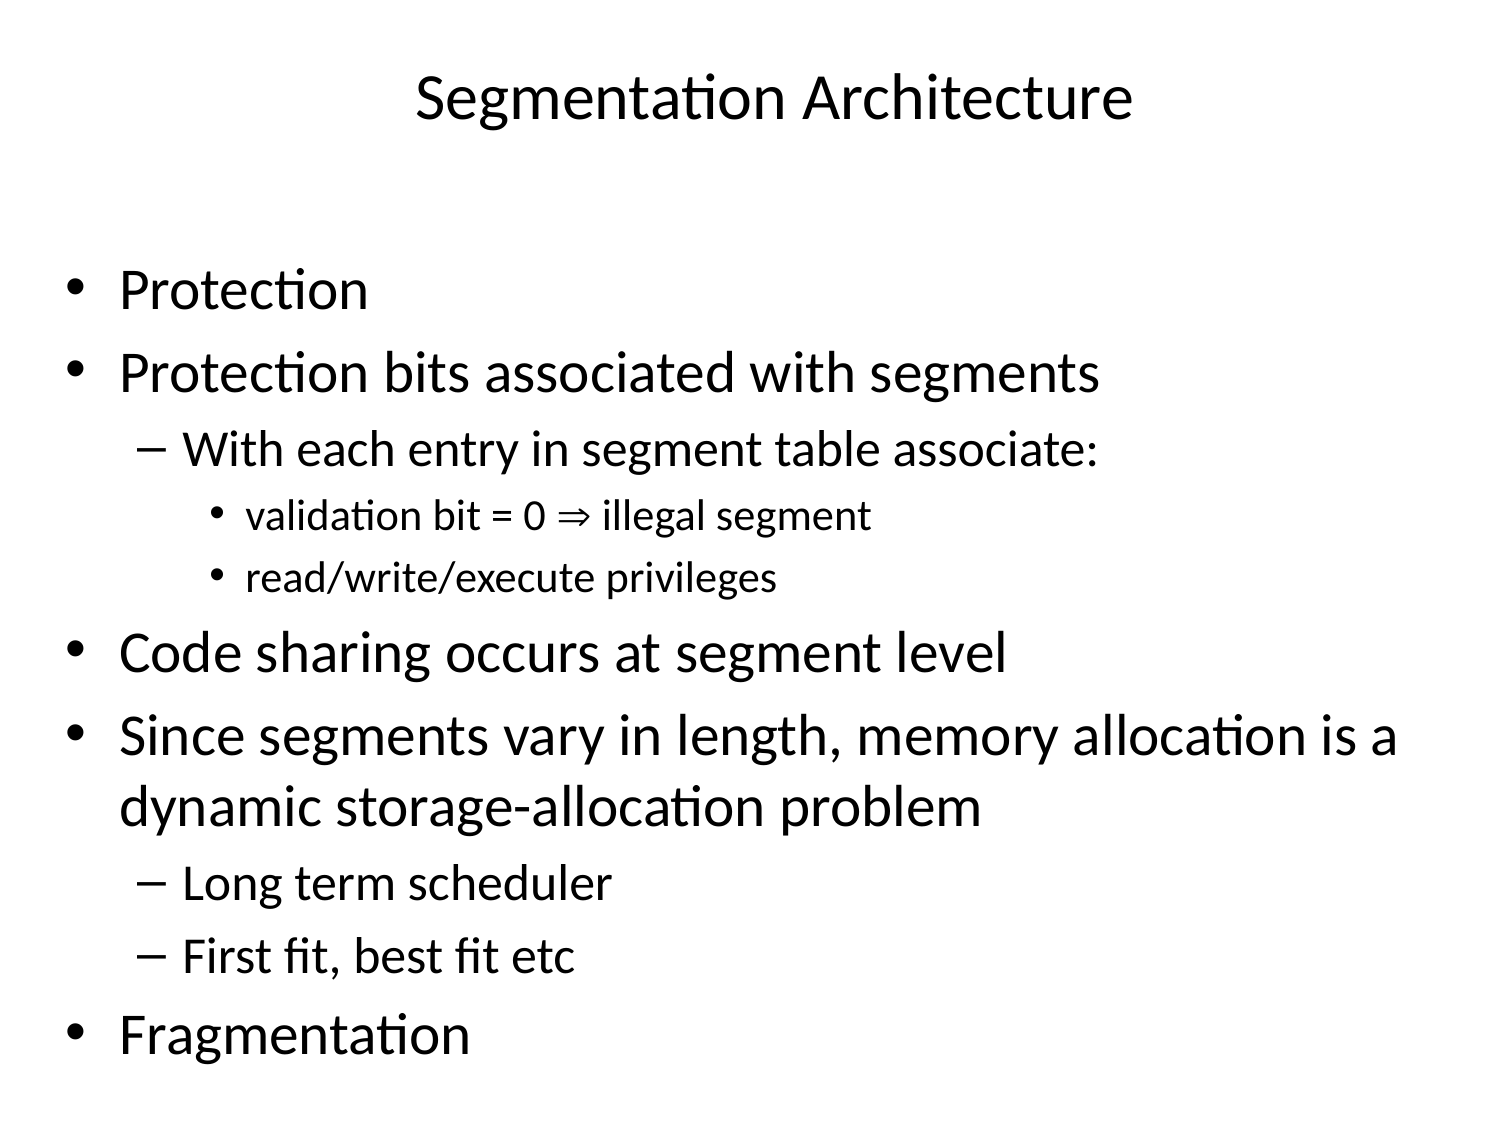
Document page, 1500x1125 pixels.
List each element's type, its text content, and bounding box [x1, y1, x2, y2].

list Protection Protection bits associated with segments With each entry in segment table associate: validation bit = 0  illegal segment read/write/execute privileges Code sharing occurs at segment level Since segments vary in length, memory allocation is a dynamic storage-allocation problem Long term scheduler First fit, best fit etc Fragmentation [50, 242, 1450, 1075]
title Segmentation Architecture [140, 45, 1425, 141]
